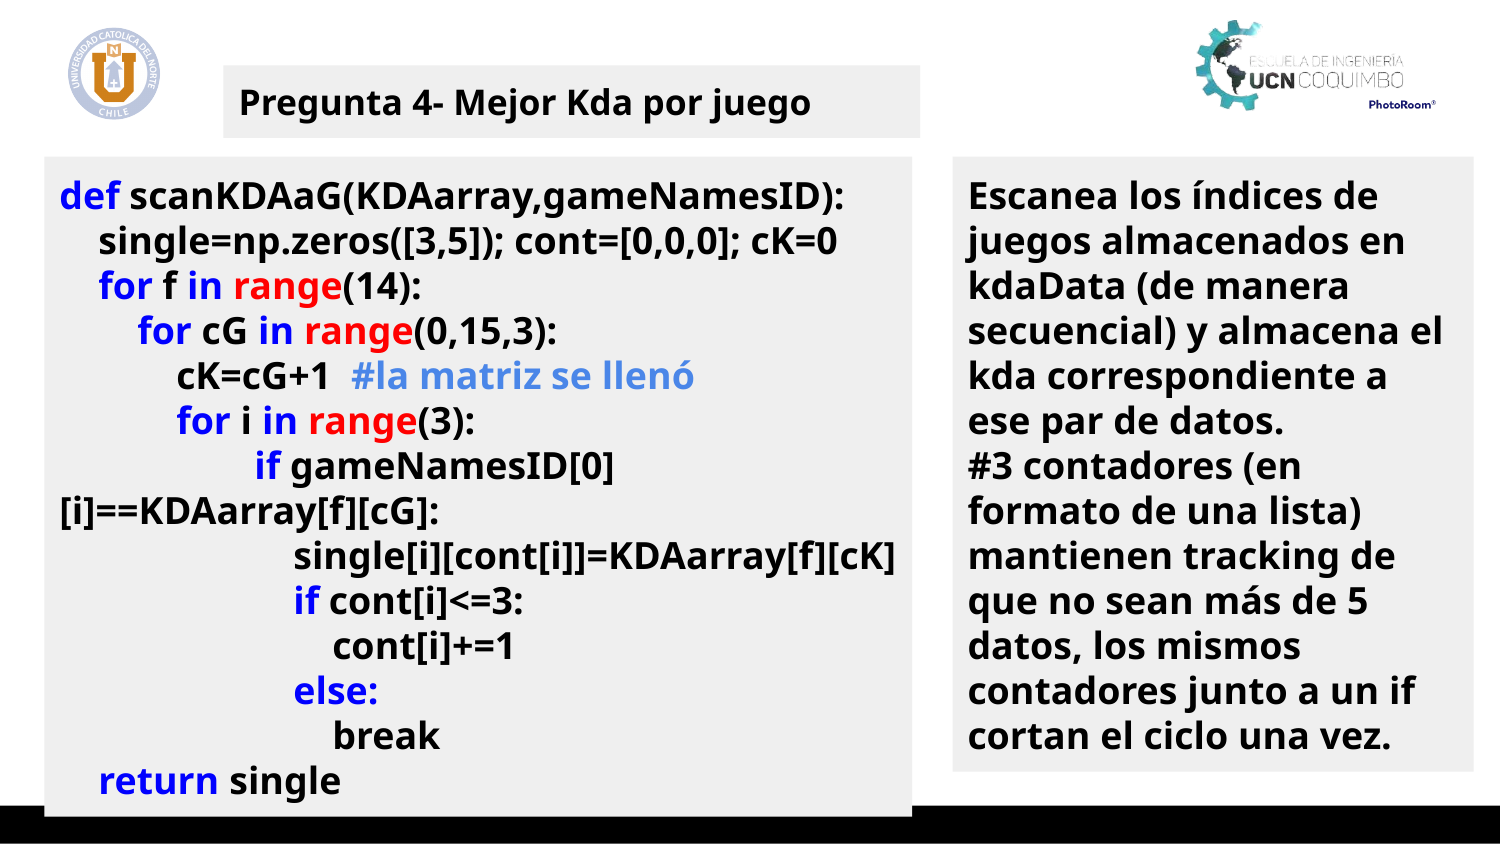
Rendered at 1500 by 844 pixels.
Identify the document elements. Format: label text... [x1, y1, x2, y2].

picture [63, 8, 164, 139]
text_box Escanea los índices de juegos almacenados en kdaData (de manera secuencial) y almacena el kda correspondiente a ese par de datos. #3 contadores (en formato de una lista) mantienen tracking de que no sean más de 5 datos, los mismos contadores junto a un if cortan el ciclo una vez. [952, 156, 1474, 772]
text_box Pregunta 4- Mejor Kda por juego [223, 65, 921, 138]
picture [1175, 20, 1441, 113]
text_box def scanKDAaG(KDAarray,gameNamesID): single=np.zeros([3,5]); cont=[0,0,0]; cK=0 for f in range(14): for cG in range(0,15,3): cK=cG+1 #la matriz se llenó for i in range(3): if gameNamesID[0][i]==KDAarray[f][cG]: single[i][cont[i]]=KDAarray[f][cK] if cont[i]<=3: cont[i]+=1 else: break return single [44, 156, 913, 817]
